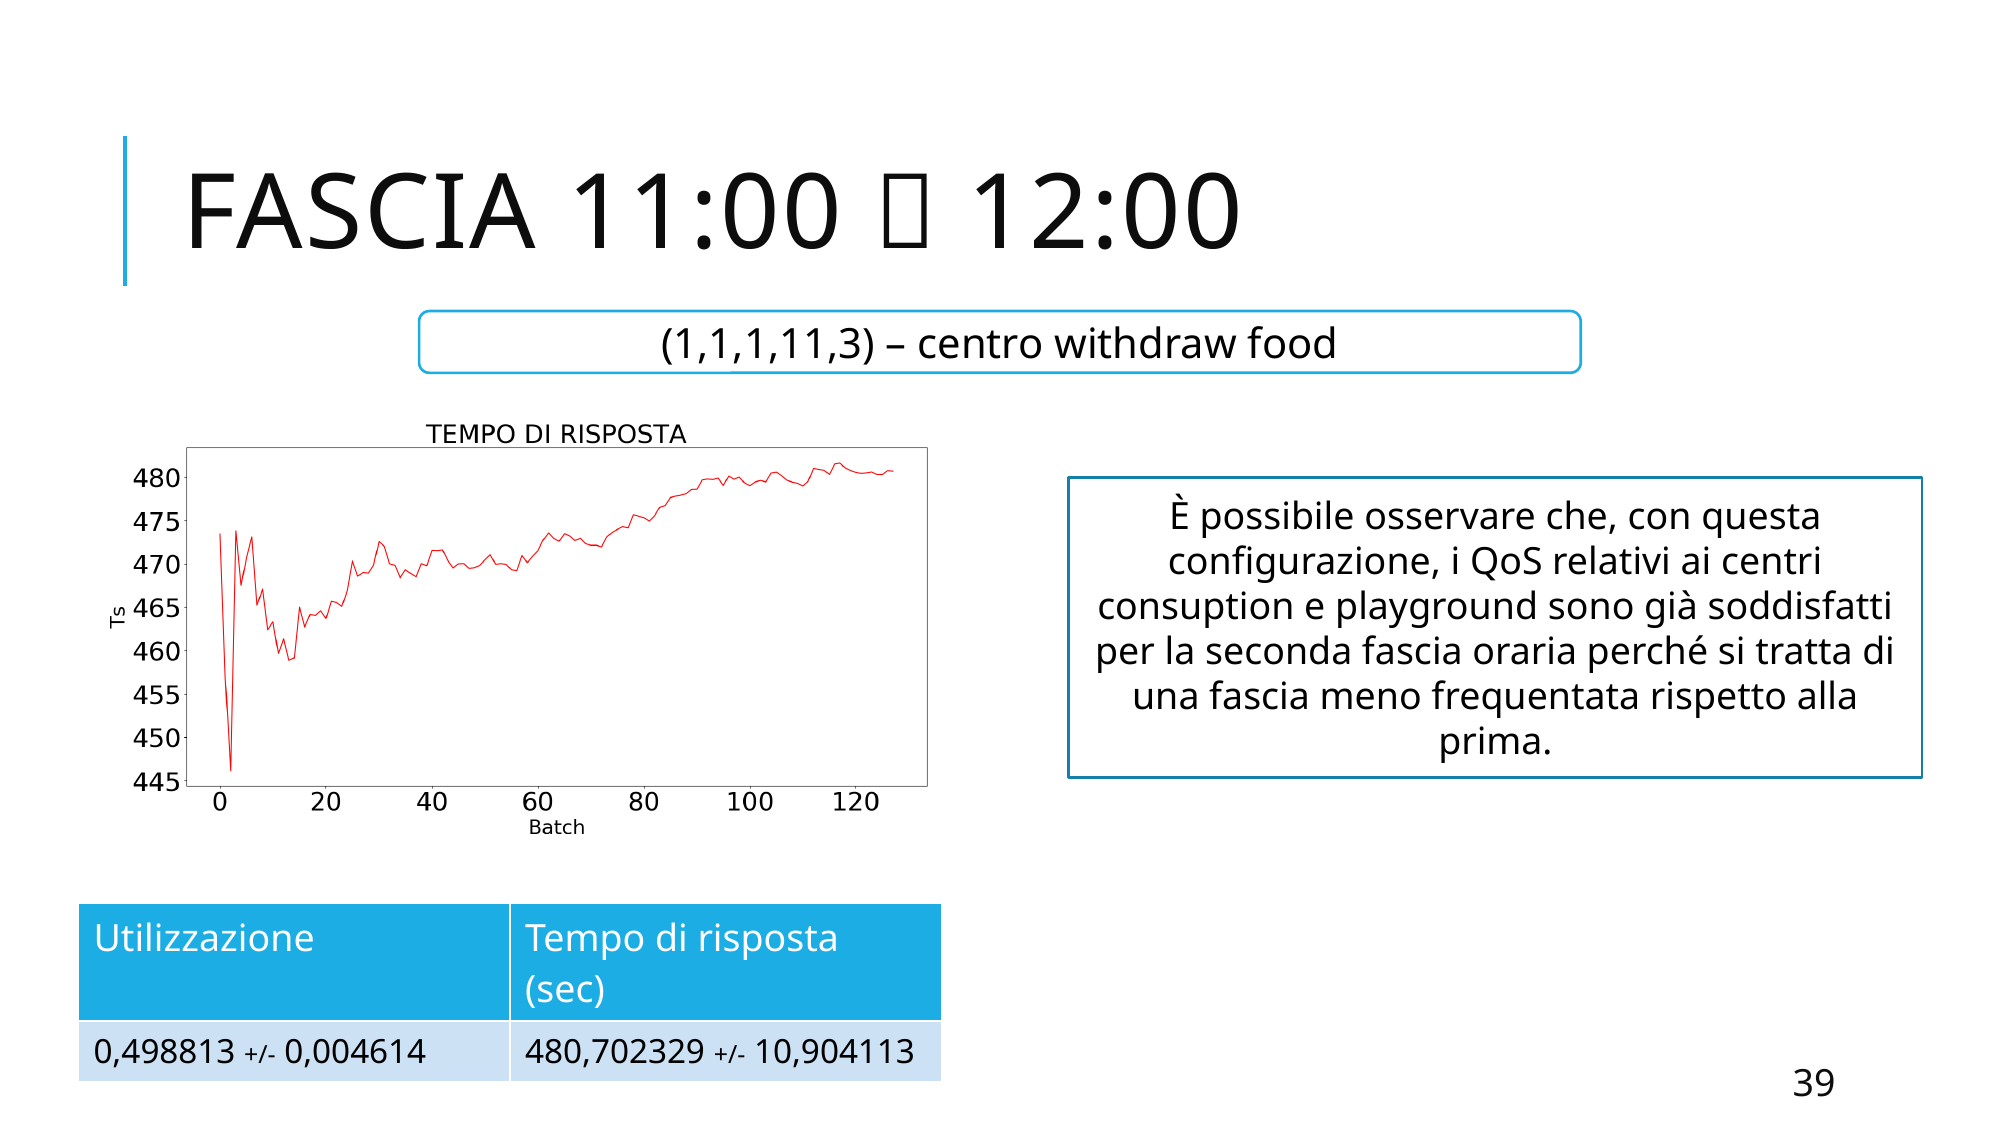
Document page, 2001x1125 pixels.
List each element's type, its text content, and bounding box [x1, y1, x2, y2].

table_header Utilizzazione [79, 904, 509, 1020]
text_box È possibile osservare che, con questa configurazione, i QoS relativi ai centri consuption e playground sono già soddisfatti per la seconda fascia oraria perché si tratta di una fascia meno frequentata rispetto alla prima. [1067, 476, 1923, 779]
slide_number 39 [1777, 1061, 1938, 1107]
table_cell 0,498813 +/- 0,004614 [79, 1022, 509, 1081]
table_header Tempo di risposta (sec) [511, 904, 941, 1020]
text_box (1,1,1,11,3) – centro withdraw food [417, 342, 1583, 375]
title Fascia 11:00  12:00 [168, 96, 1763, 342]
picture [92, 417, 943, 834]
table_cell 480,702329 +/- 10,904113 [511, 1022, 941, 1081]
